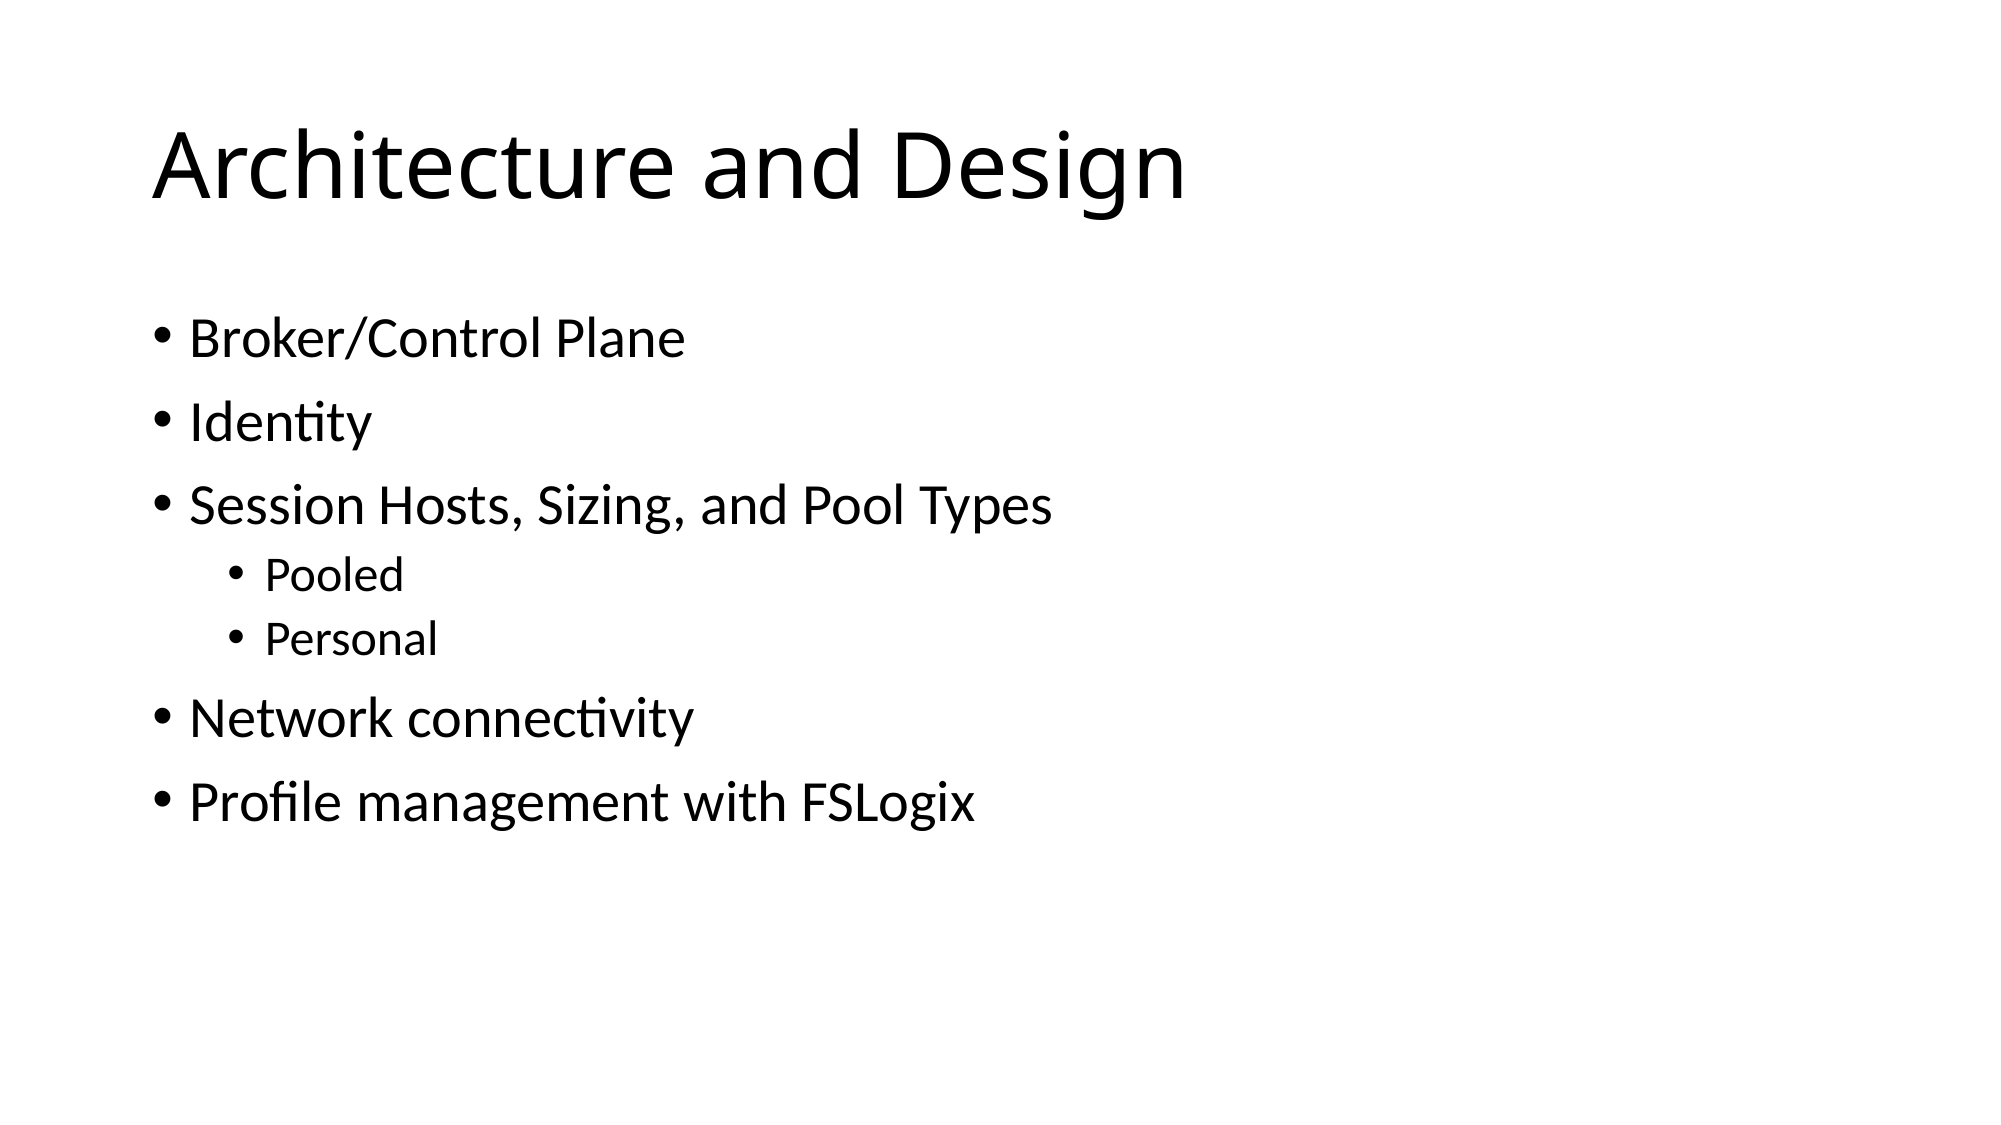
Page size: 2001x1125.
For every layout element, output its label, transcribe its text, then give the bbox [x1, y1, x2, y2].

list Broker/Control Plane Identity Session Hosts, Sizing, and Pool Types Pooled Personal Network connectivity Profile management with FSLogix [137, 299, 1863, 1014]
title Architecture and Design [137, 59, 1863, 278]
